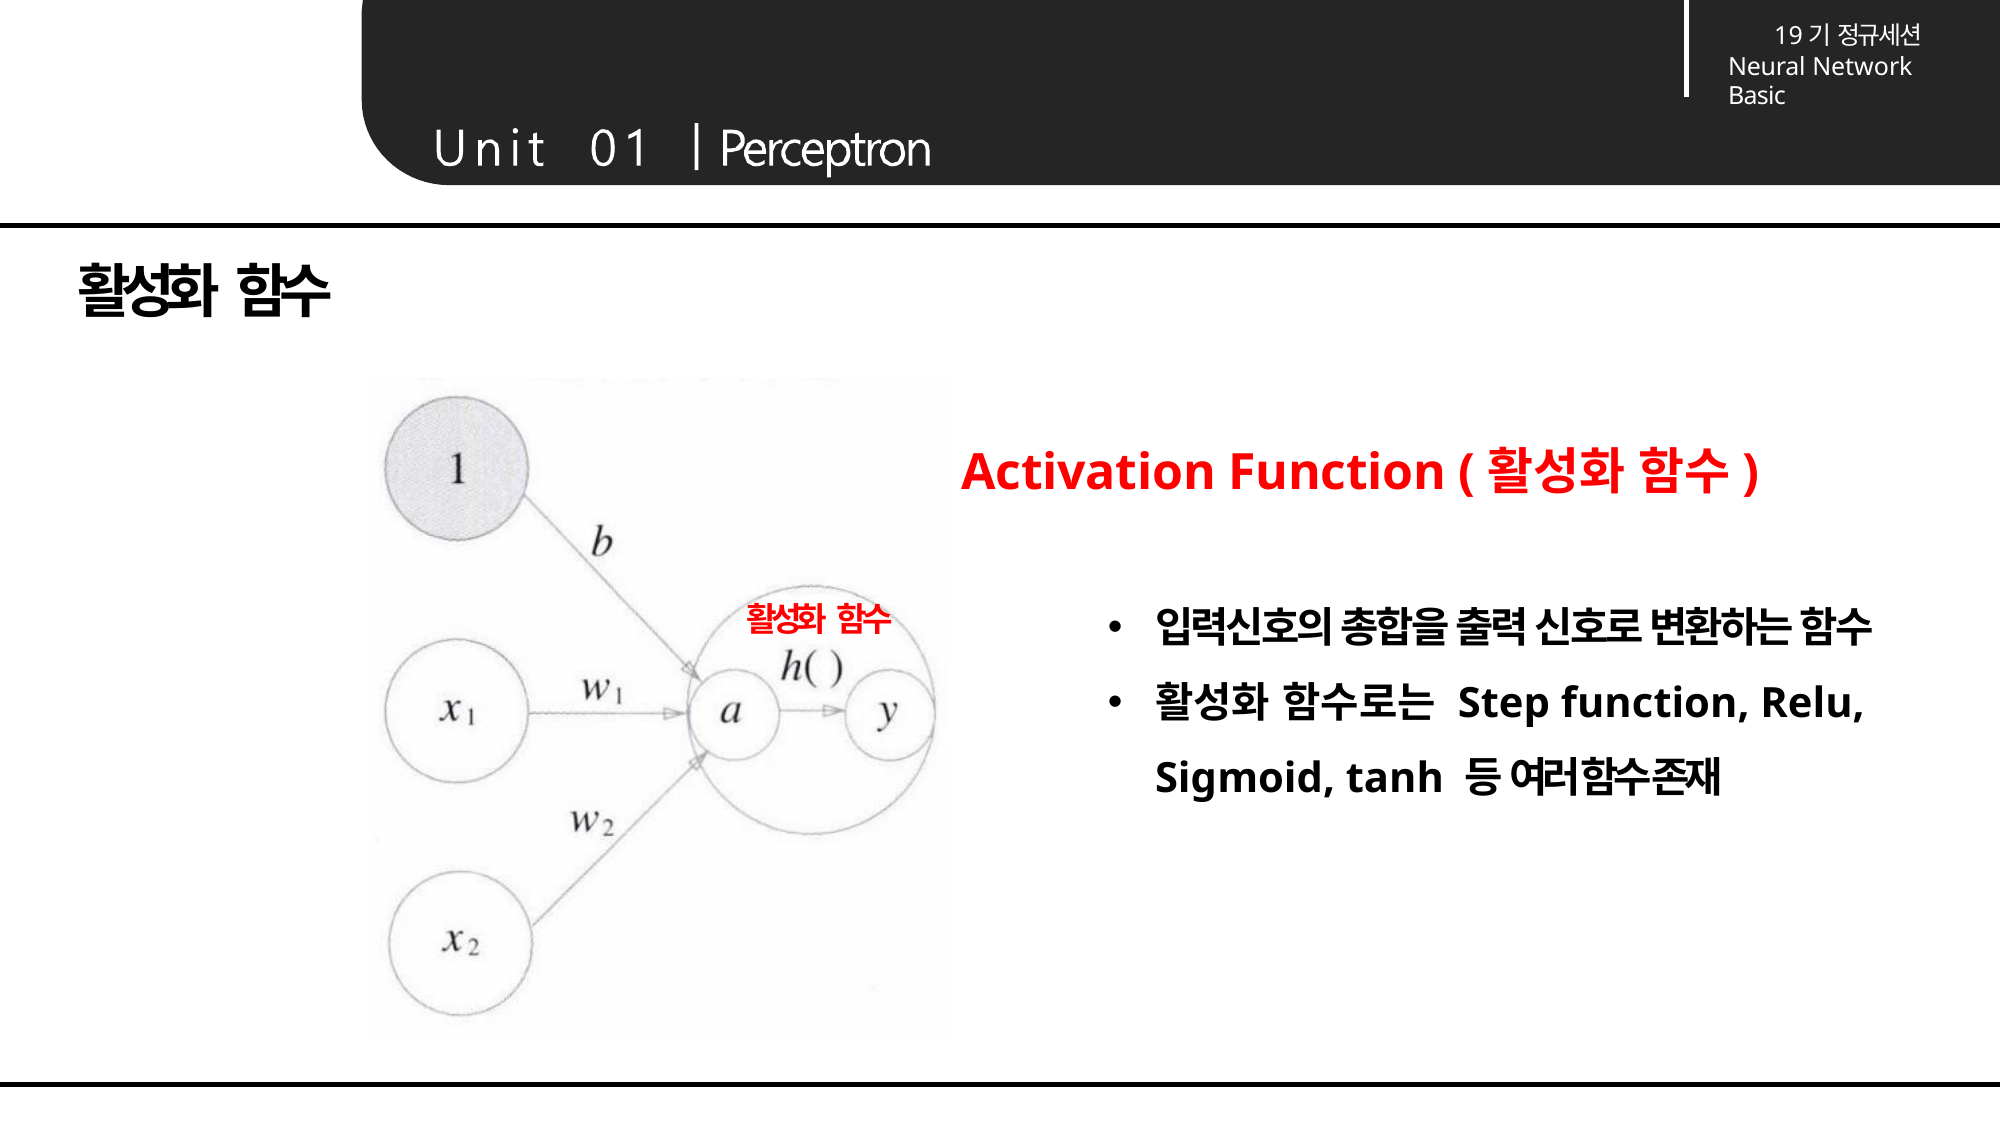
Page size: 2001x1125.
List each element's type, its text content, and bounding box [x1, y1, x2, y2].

title 활성화 함수 [74, 252, 842, 443]
picture [369, 378, 948, 1040]
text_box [361, 0, 2000, 186]
text_box Activation Function (활성화 함수) 입력신호의 총합을 출력 신호로 변환하는 함수 활성화 함수로는 Step function, Relu, Sigmoid, tanh 등 여러 함수 존재 [959, 437, 1921, 877]
